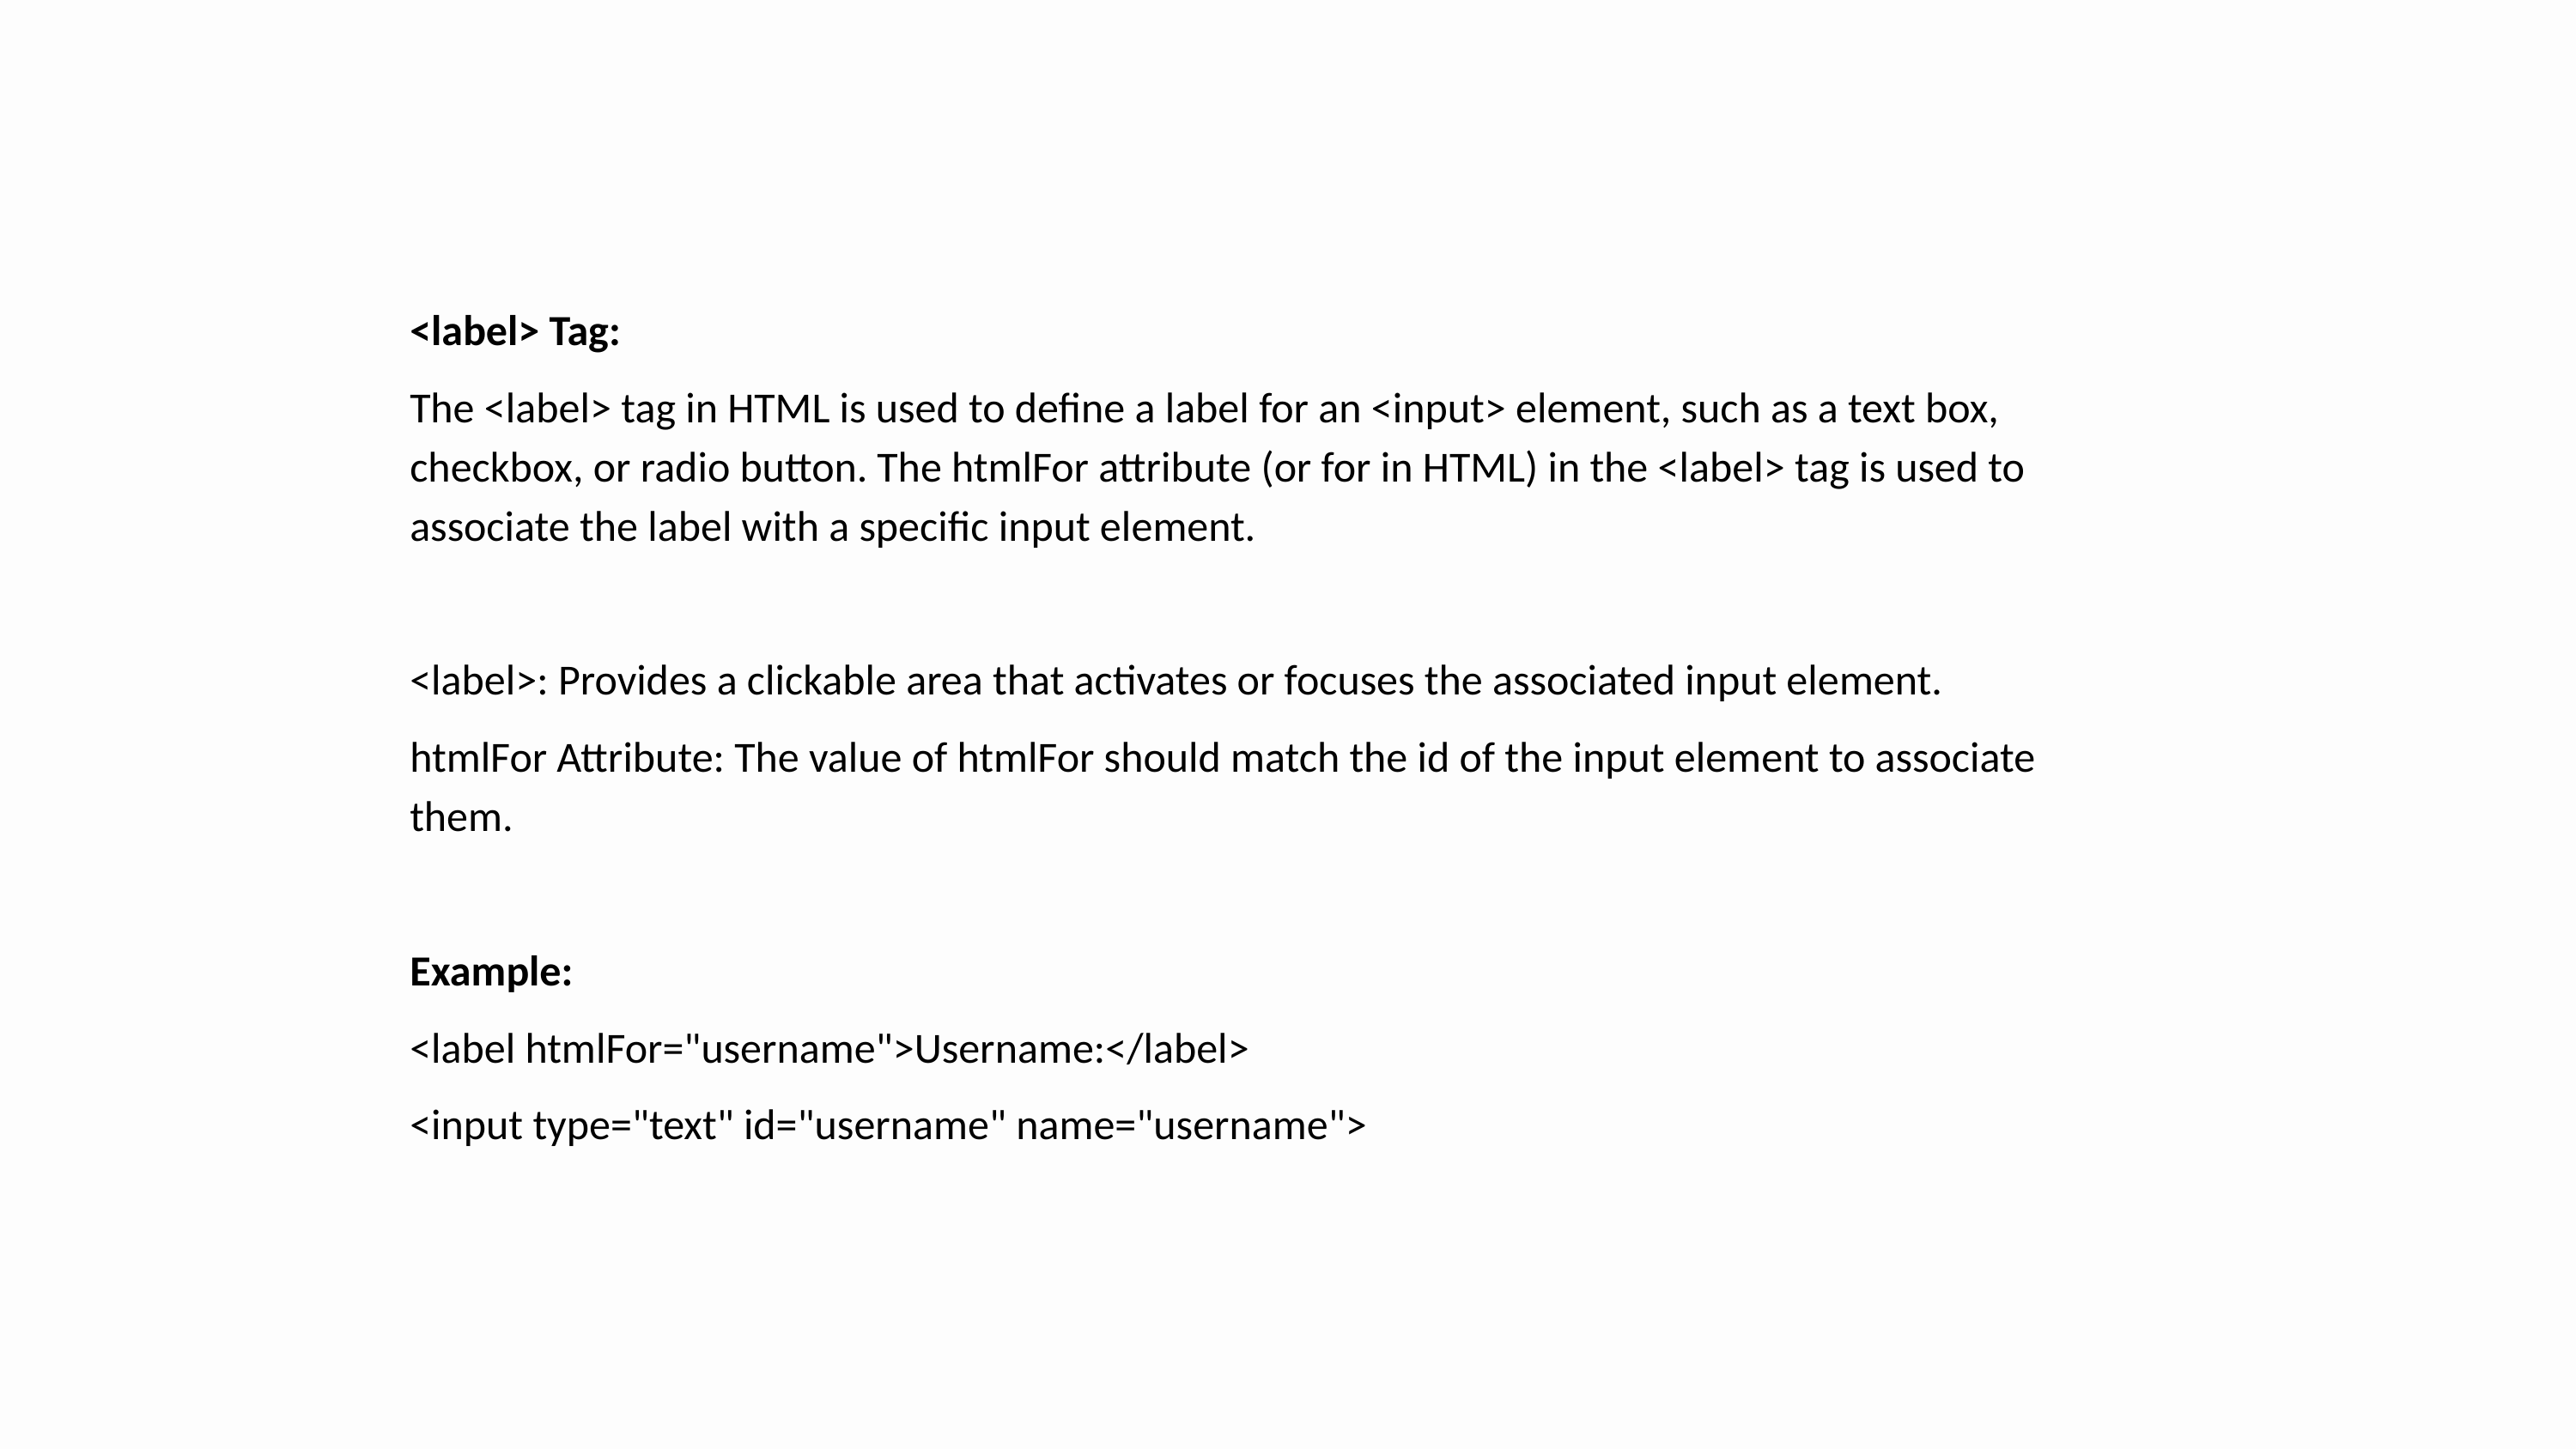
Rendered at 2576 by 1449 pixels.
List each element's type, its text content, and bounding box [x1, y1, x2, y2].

text_box <label> Tag: The <label> tag in HTML is used to define a label for an <input> element, such as a text box, checkbox, or radio button. The htmlFor attribute (or for in HTML) in the <label> tag is used to associate the label with a specific input element. <label>: Provides a clickable area that activates or focuses the associated input element. htmlFor Attribute: The value of htmlFor should match the id of the input element to associate them. Example: <label htmlFor="username">Username:</label> <input type="text" id="username" name="username"> [397, 288, 2072, 1155]
